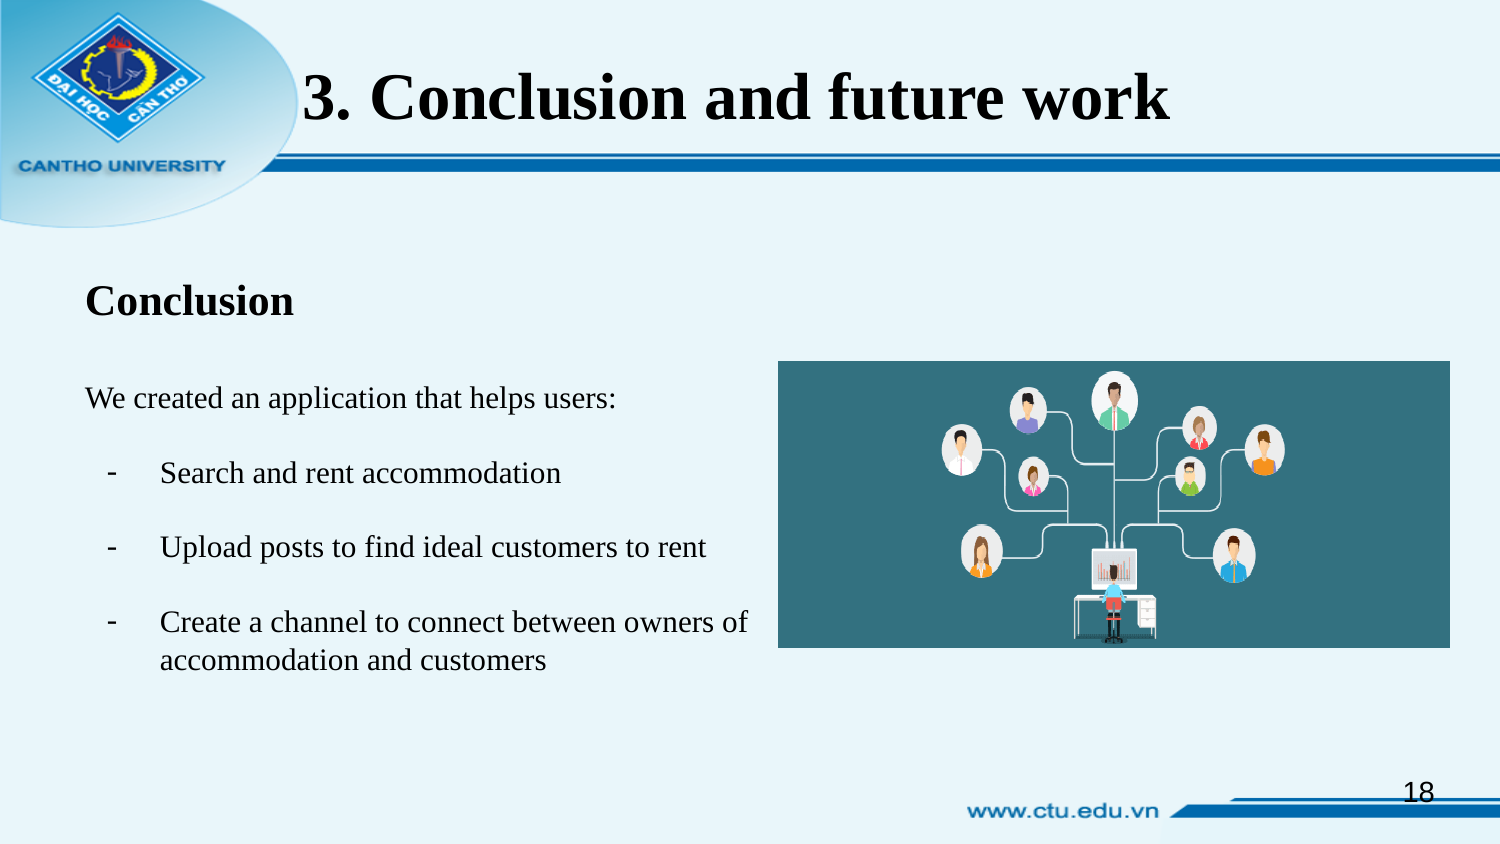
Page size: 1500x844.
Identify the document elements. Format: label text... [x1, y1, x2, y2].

picture [0, 0, 1500, 844]
title 3. Conclusion and future work [287, 34, 1450, 151]
slide_number ‹#› [1100, 766, 1450, 835]
text_box Conclusion We created an application that helps users: Search and rent accommodation Upload posts to find ideal customers to rent Create a channel to connect between owners of accommodation and customers [70, 257, 910, 721]
